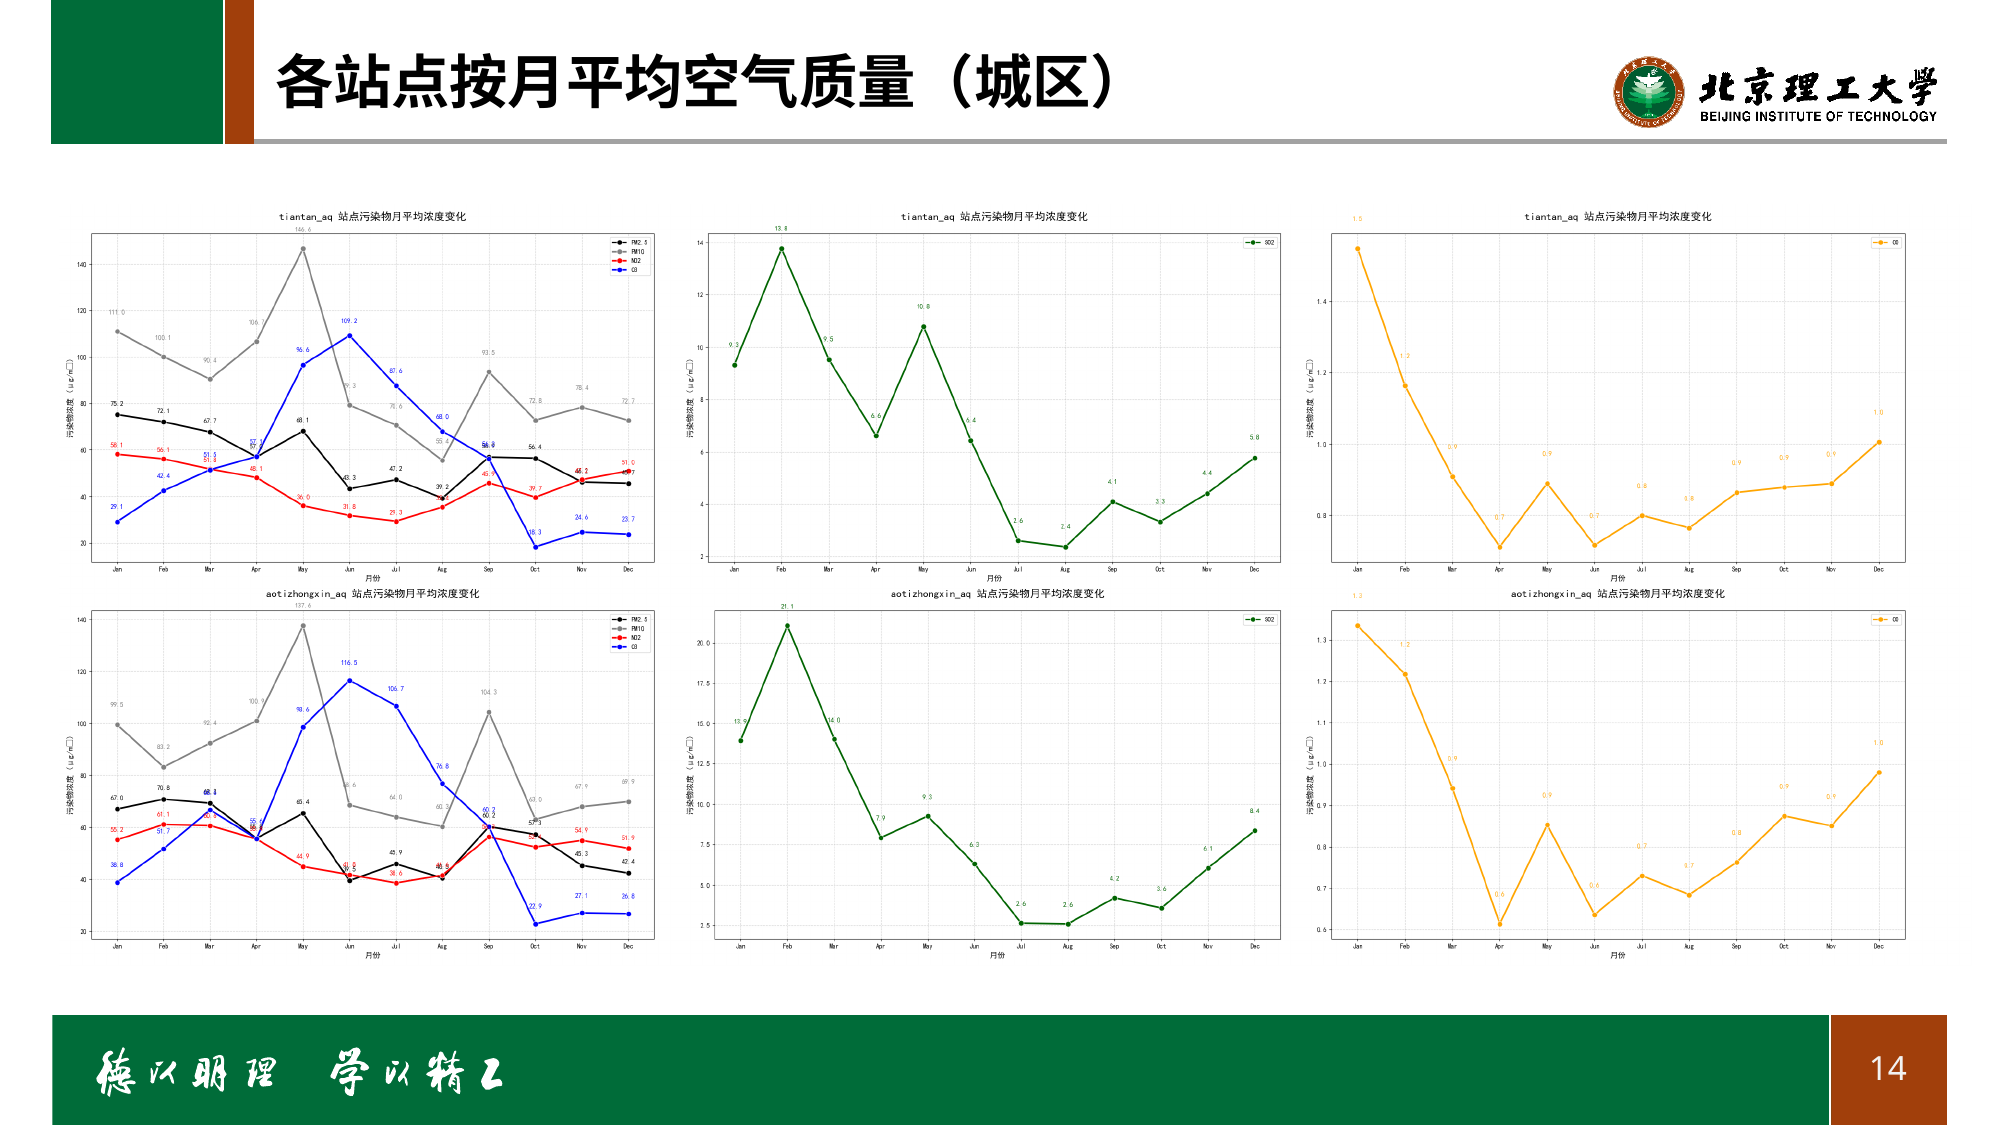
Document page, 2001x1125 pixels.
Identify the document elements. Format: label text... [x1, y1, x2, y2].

picture [1613, 56, 1937, 128]
picture [59, 204, 1972, 966]
title 各站点按月平均空气质量（城区） [259, 45, 1678, 124]
